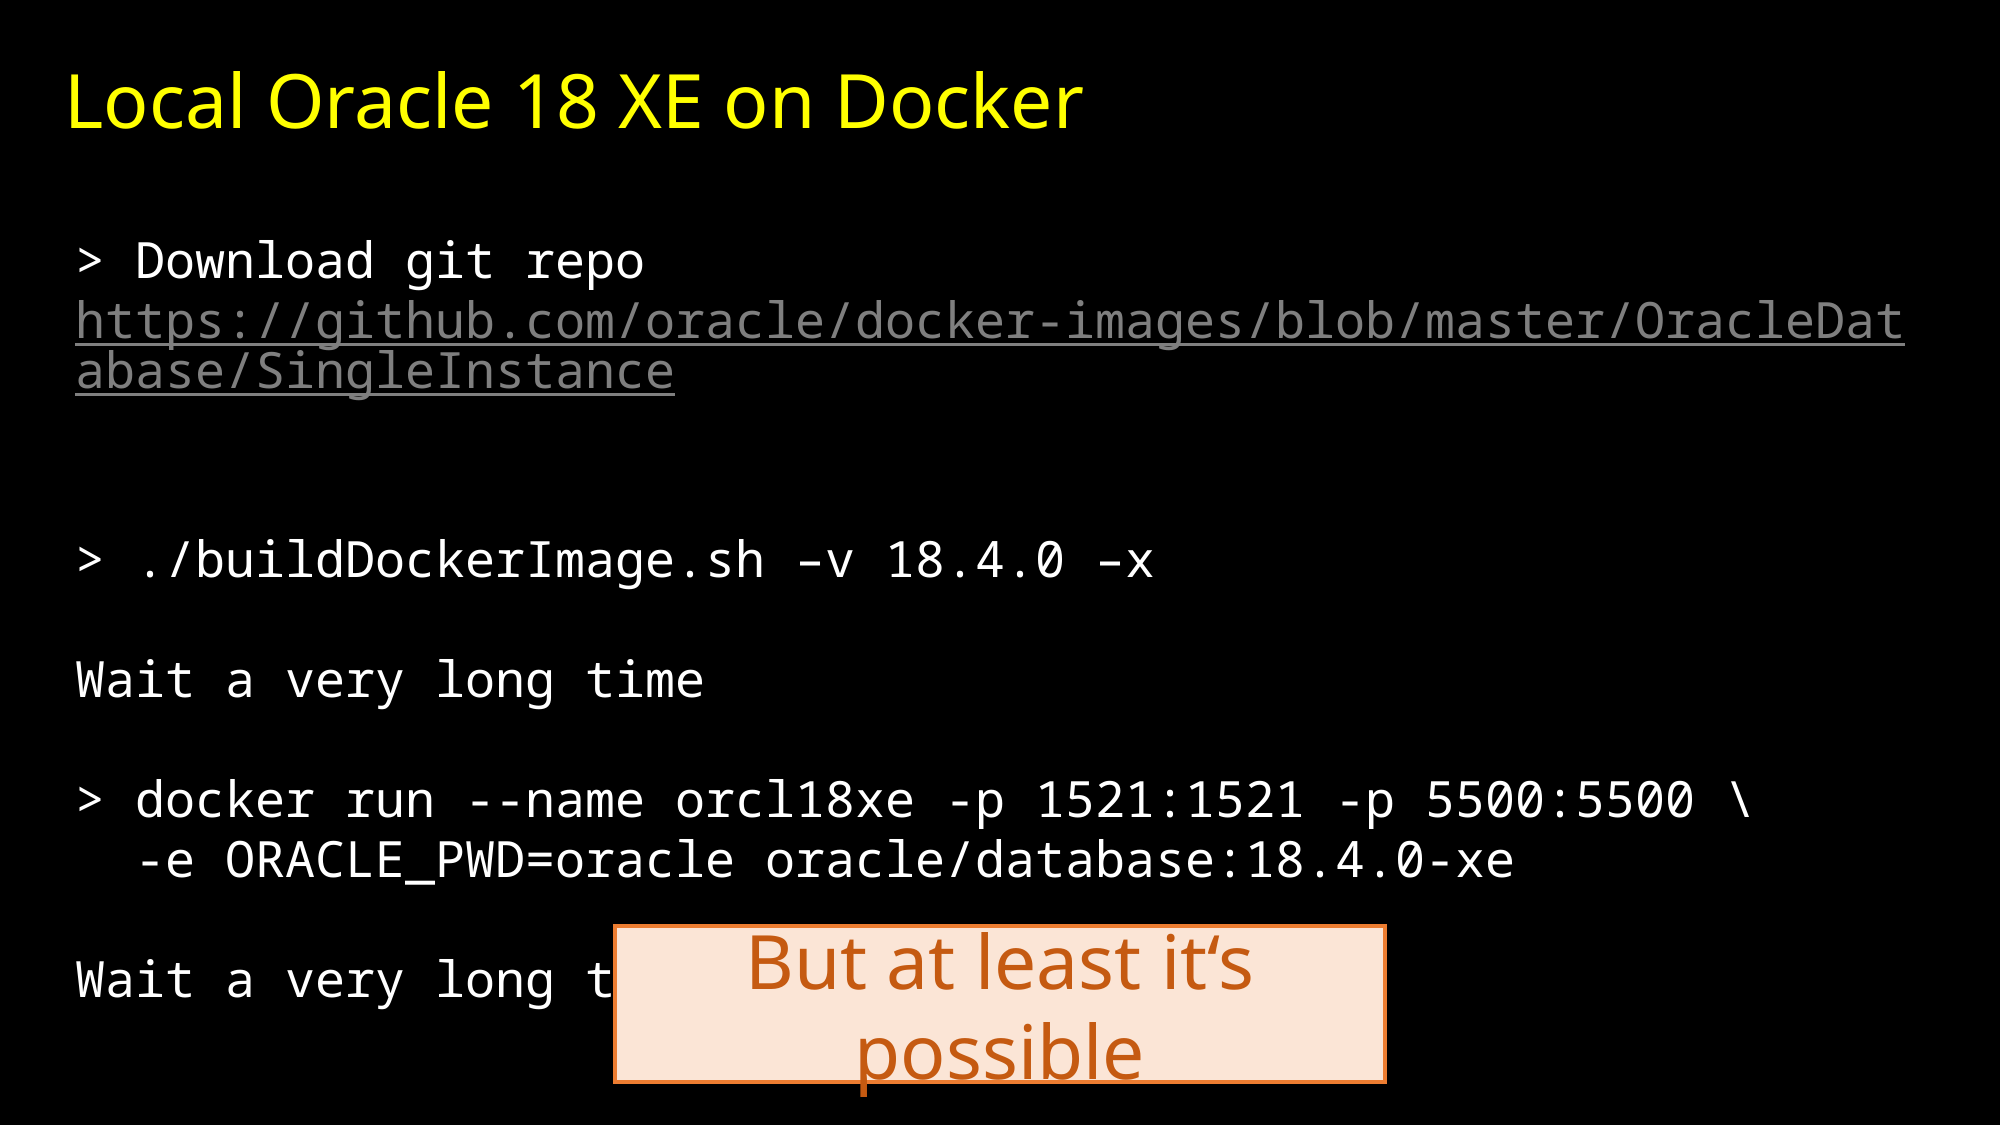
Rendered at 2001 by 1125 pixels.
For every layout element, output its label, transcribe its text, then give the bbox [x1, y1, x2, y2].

title Local Oracle 18 XE on Docker [50, 56, 1775, 182]
text_box > Download git repo https://github.com/oracle/docker-images/blob/master/OracleDatabase/SingleInstance > ./buildDockerImage.sh –v 18.4.0 –x Wait a very long time > docker run --name orcl18xe -p 1521:1521 -p 5500:5500 \ -e ORACLE_PWD=oracle oracle/database:18.4.0-xe Wait a very long time [60, 221, 1940, 965]
text_box But at least it‘s possible [614, 925, 1386, 1083]
